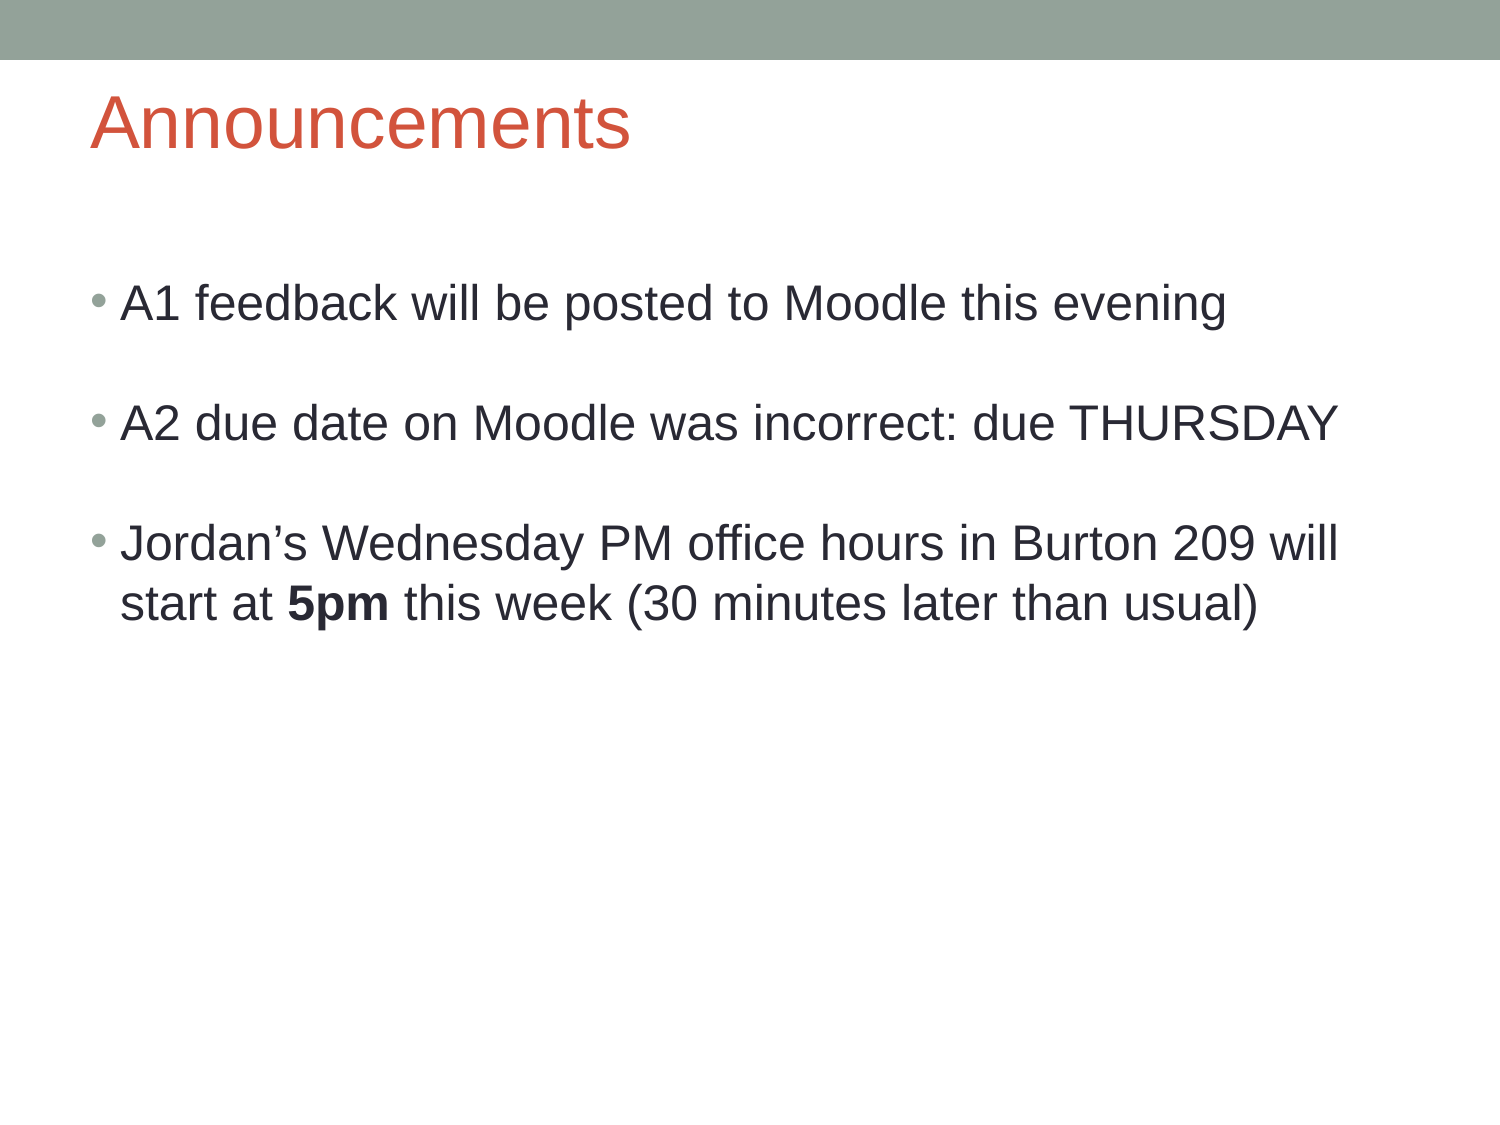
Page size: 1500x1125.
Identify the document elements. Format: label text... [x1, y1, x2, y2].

list A1 feedback will be posted to Moodle this evening A2 due date on Moodle was incorrect: due THURSDAY Jordan’s Wednesday PM office hours in Burton 209 will start at 5pm this week (30 minutes later than usual) [75, 262, 1425, 1063]
title Announcements [75, 37, 1425, 200]
